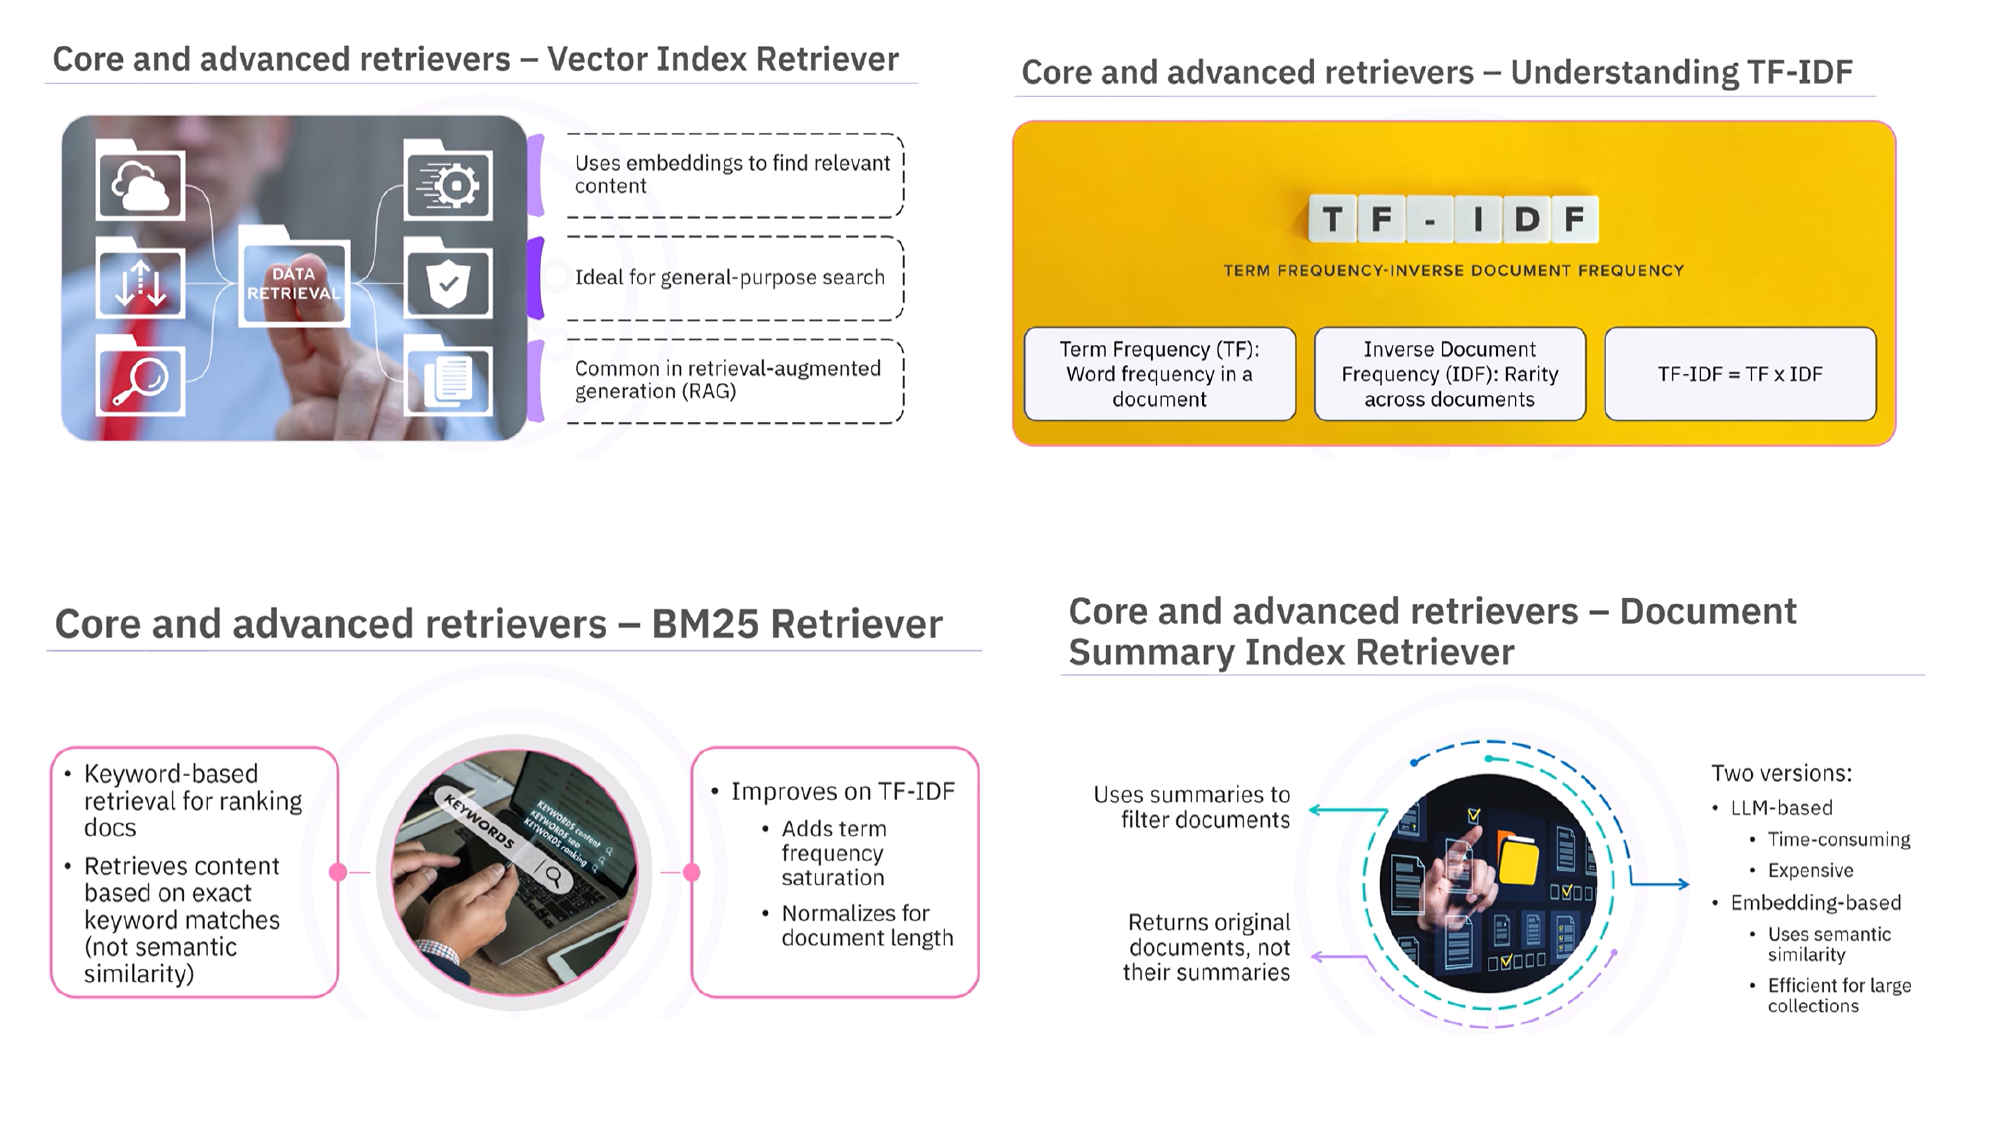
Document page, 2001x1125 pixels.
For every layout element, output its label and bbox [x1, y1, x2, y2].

picture [999, 40, 1903, 459]
picture [1055, 593, 1933, 1034]
picture [32, 593, 991, 1018]
list [32, 34, 920, 459]
